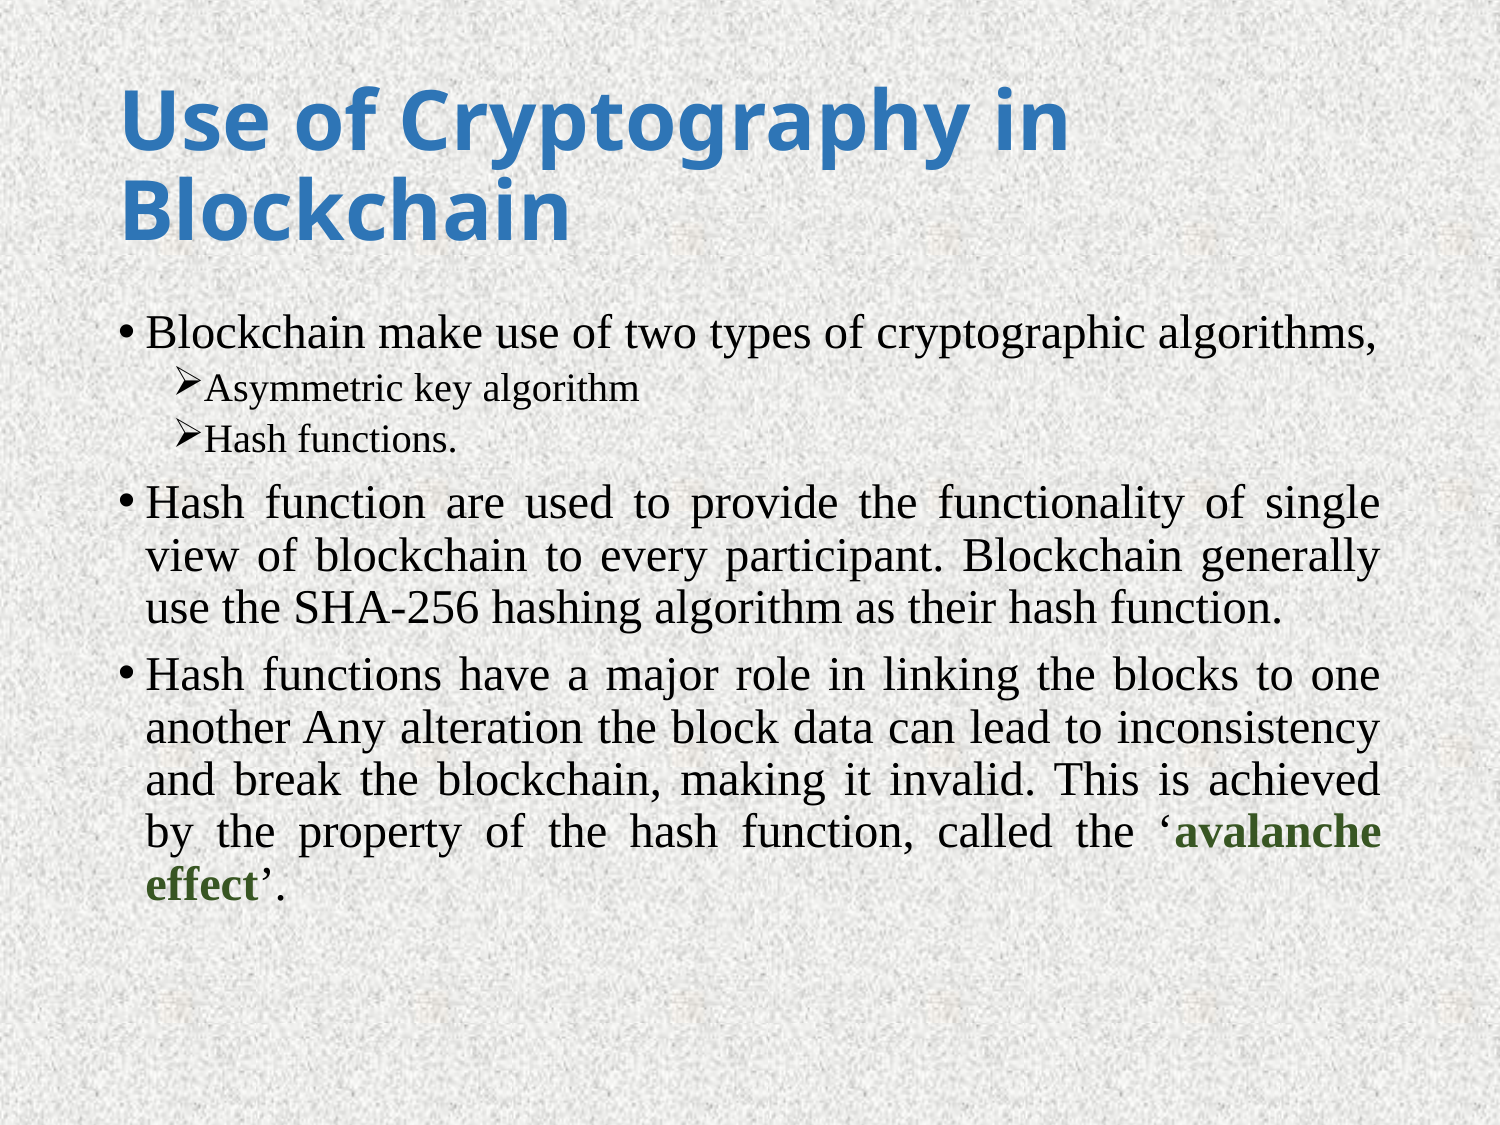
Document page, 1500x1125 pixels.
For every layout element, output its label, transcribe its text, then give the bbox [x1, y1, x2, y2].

title Use of Cryptography in Blockchain [103, 59, 1397, 278]
picture [0, 0, 1500, 1125]
list Blockchain make use of two types of cryptographic algorithms, Asymmetric key algorithm Hash functions. Hash function are used to provide the functionality of single view of blockchain to every participant. Blockchain generally use the SHA-256 hashing algorithm as their hash function. Hash functions have a major role in linking the blocks to one another Any alteration the block data can lead to inconsistency and break the blockchain, making it invalid. This is achieved by the property of the hash function, called the ‘avalanche effect’. [103, 299, 1397, 1014]
